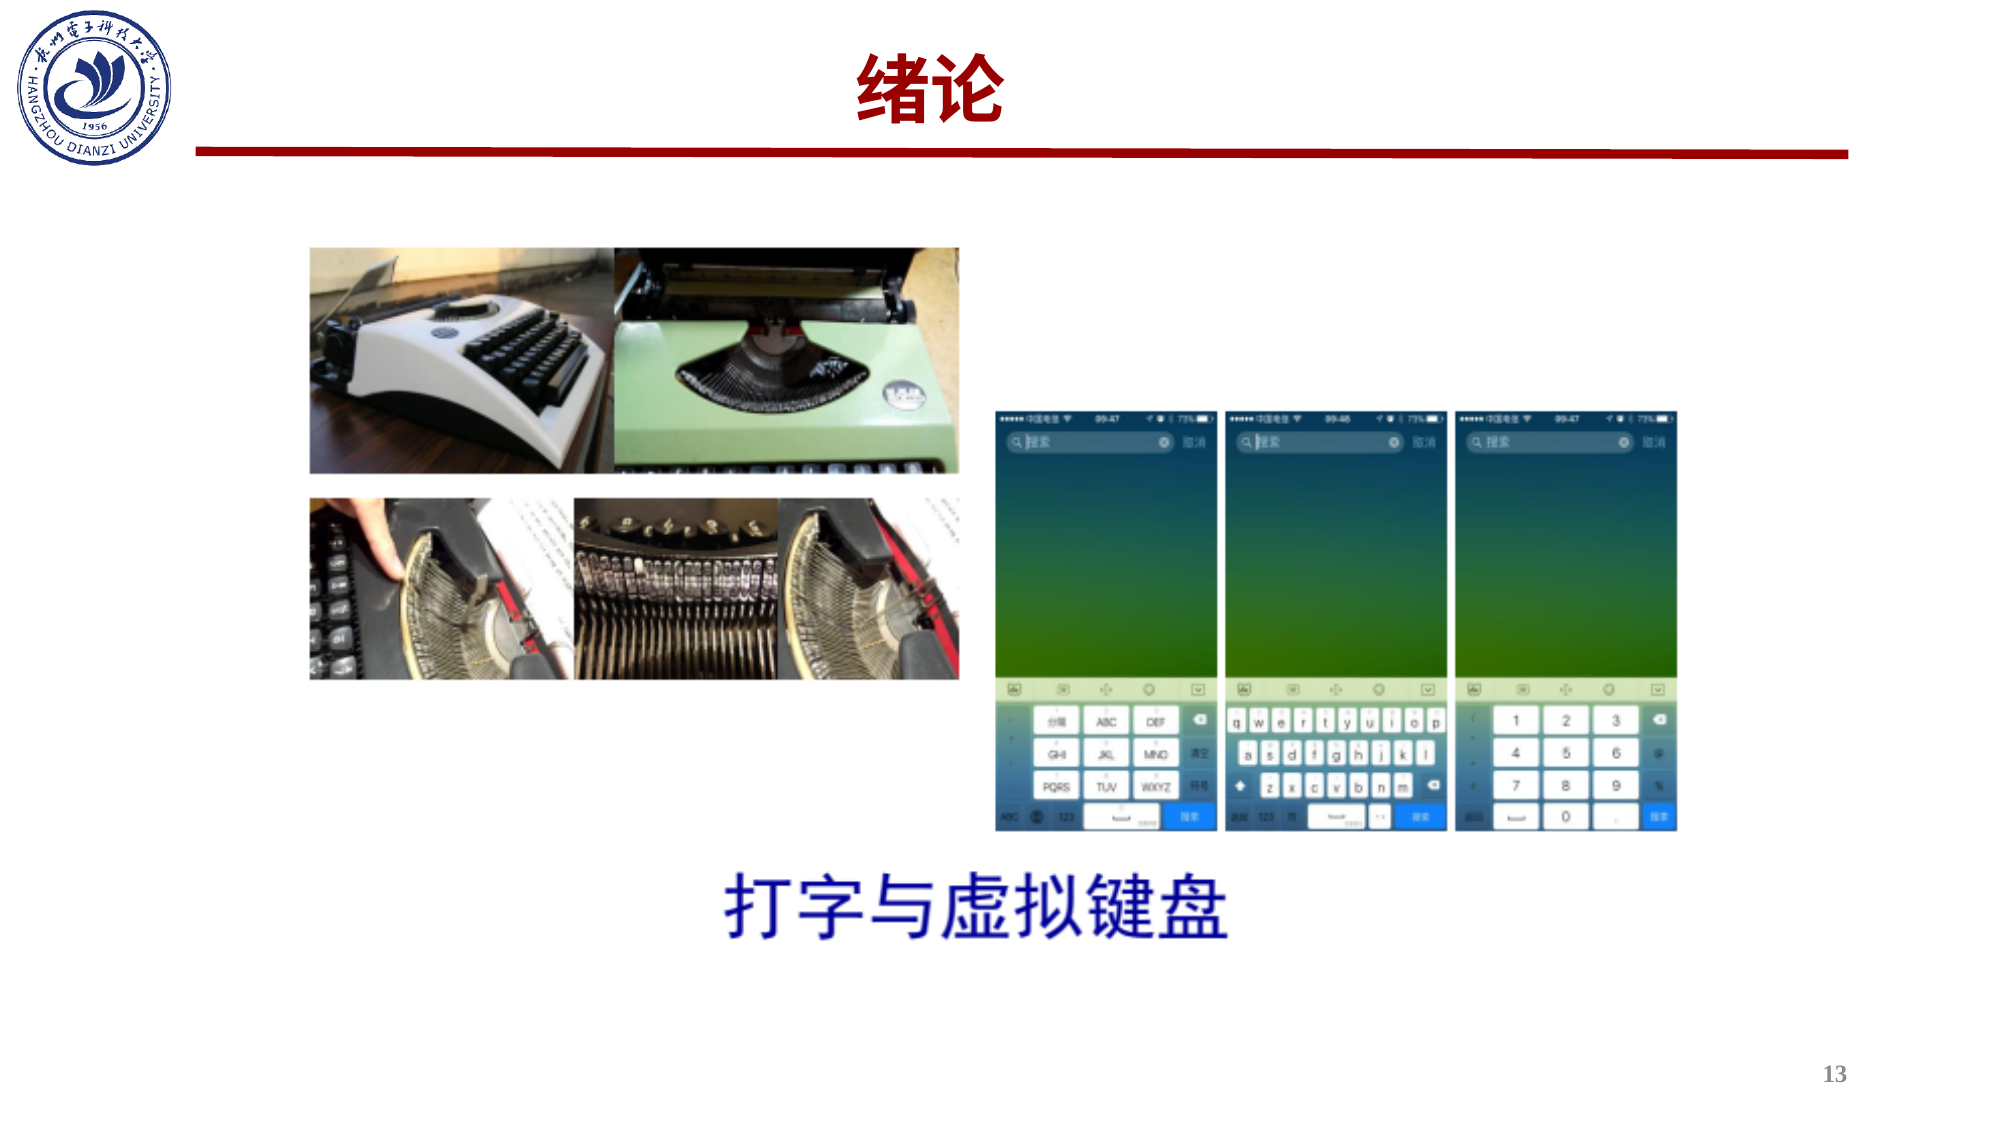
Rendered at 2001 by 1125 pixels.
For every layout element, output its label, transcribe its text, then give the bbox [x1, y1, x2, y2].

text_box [195, 151, 1849, 155]
picture [14, 2, 175, 174]
picture [274, 224, 1728, 973]
slide_number 13 [1412, 1042, 1863, 1103]
text_box 绪论 [840, 34, 1021, 140]
